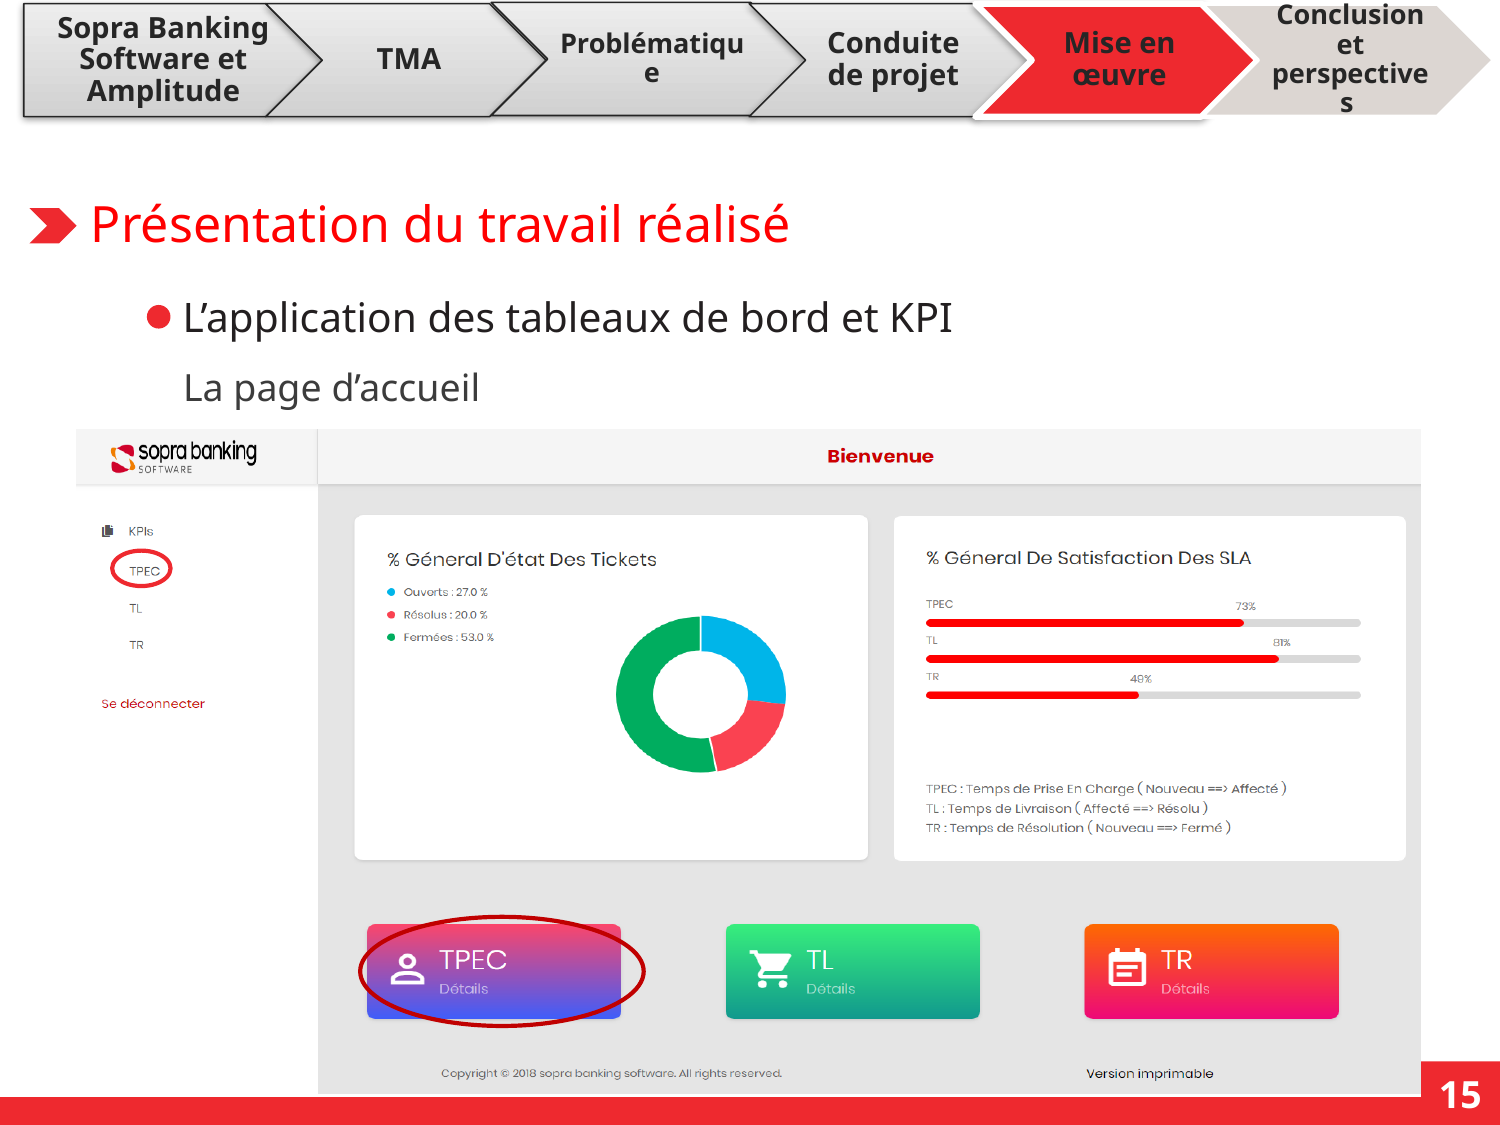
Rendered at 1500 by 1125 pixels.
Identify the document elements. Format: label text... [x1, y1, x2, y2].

text_box 15 [1419, 1059, 1500, 1125]
text_box L’application des tableaux de bord et KPI [168, 311, 965, 341]
picture [76, 429, 1422, 1095]
text_box La page d’accueil [169, 364, 481, 410]
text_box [23, 0, 1495, 303]
text_box [144, 311, 168, 331]
